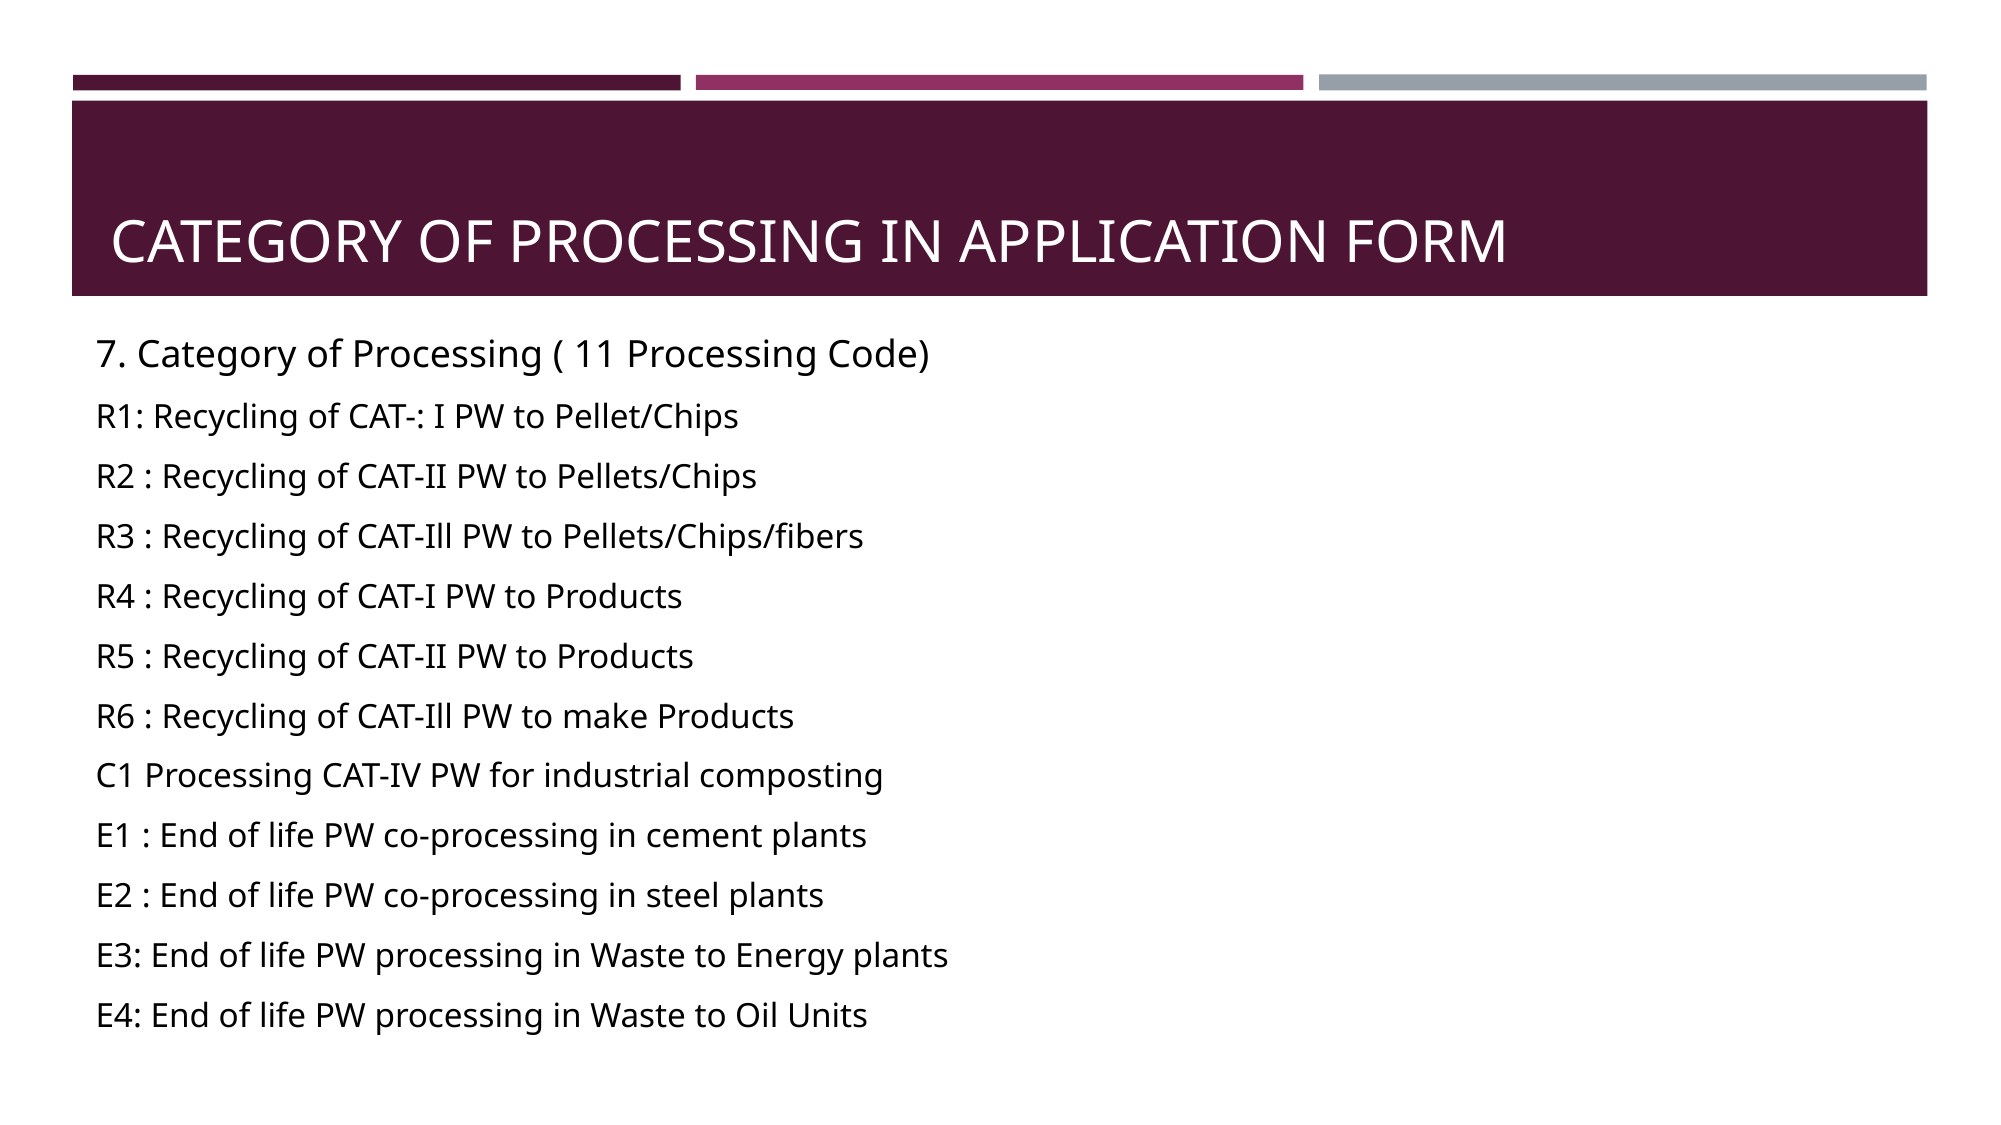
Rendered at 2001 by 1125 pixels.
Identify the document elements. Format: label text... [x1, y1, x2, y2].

title CATEGORY OF PROCESSING IN APPLICATION FORM [95, 115, 1905, 282]
text_box 7. Category of Processing ( 11 Processing Code) R1: Recycling of CAT-: I PW to Pellet/Chips R2 : Recycling of CAT-II PW to Pellets/Chips R3 : Recycling of CAT-Ill PW to Pellets/Chips/fibers R4 : Recycling of CAT-I PW to Products R5 : Recycling of CAT-II PW to Products R6 : Recycling of CAT-Ill PW to make Products C1 Processing CAT-IV PW for industrial composting E1 : End of life PW co-processing in cement plants E2 : End of life PW co-processing in steel plants E3: End of life PW processing in Waste to Energy plants E4: End of life PW processing in Waste to Oil Units [80, 300, 1920, 1042]
